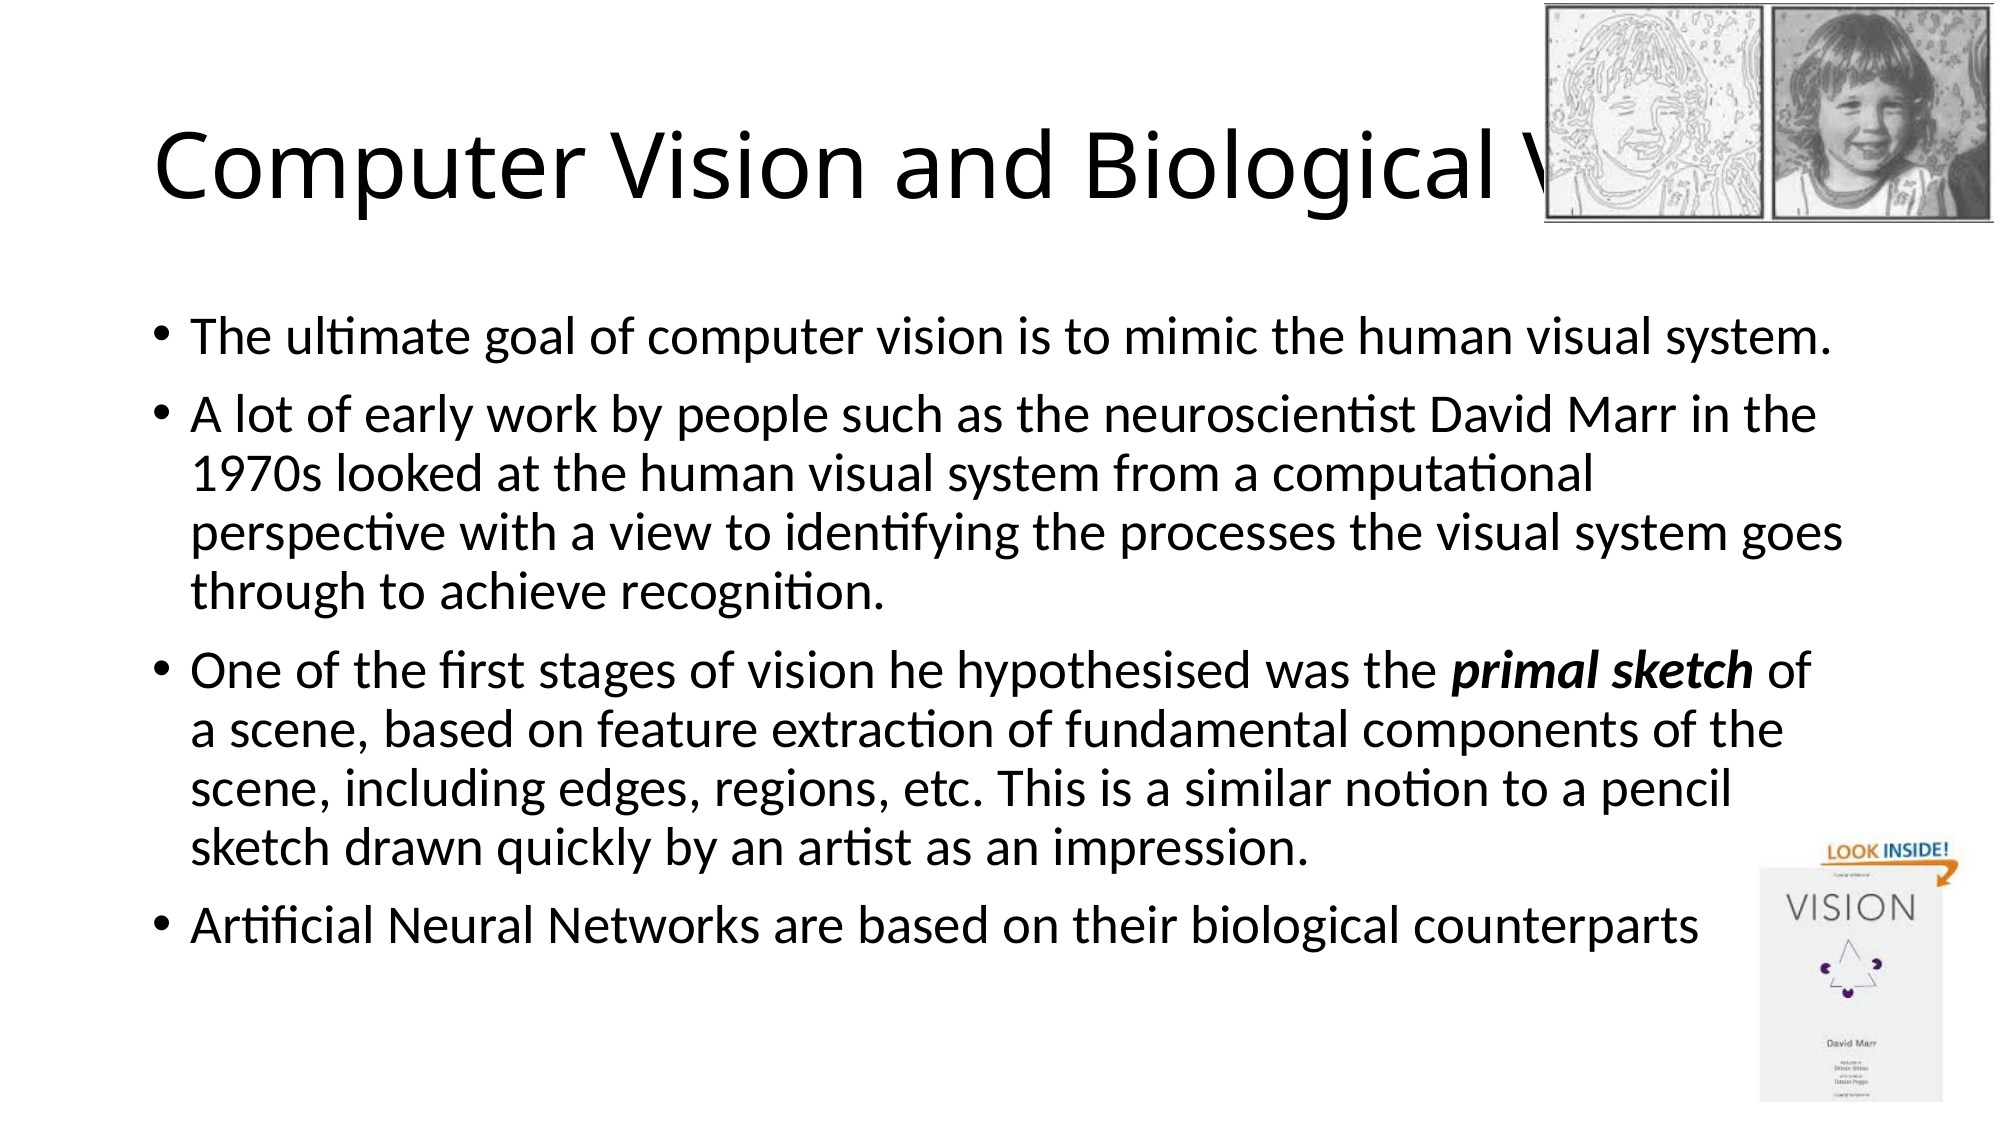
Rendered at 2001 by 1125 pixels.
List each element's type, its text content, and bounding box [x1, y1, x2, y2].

title Computer Vision and Biological Vision [137, 59, 1863, 278]
list The ultimate goal of computer vision is to mimic the human visual system. A lot of early work by people such as the neuroscientist David Marr in the 1970s looked at the human visual system from a computational perspective with a view to identifying the processes the visual system goes through to achieve recognition. One of the first stages of vision he hypothesised was the primal sketch of a scene, based on feature extraction of fundamental components of the scene, including edges, regions, etc. This is a similar notion to a pencil sketch drawn quickly by an artist as an impression. Artificial Neural Networks are based on their biological counterparts [137, 299, 1863, 1014]
picture [1544, 3, 1994, 223]
picture [1725, 833, 1994, 1102]
